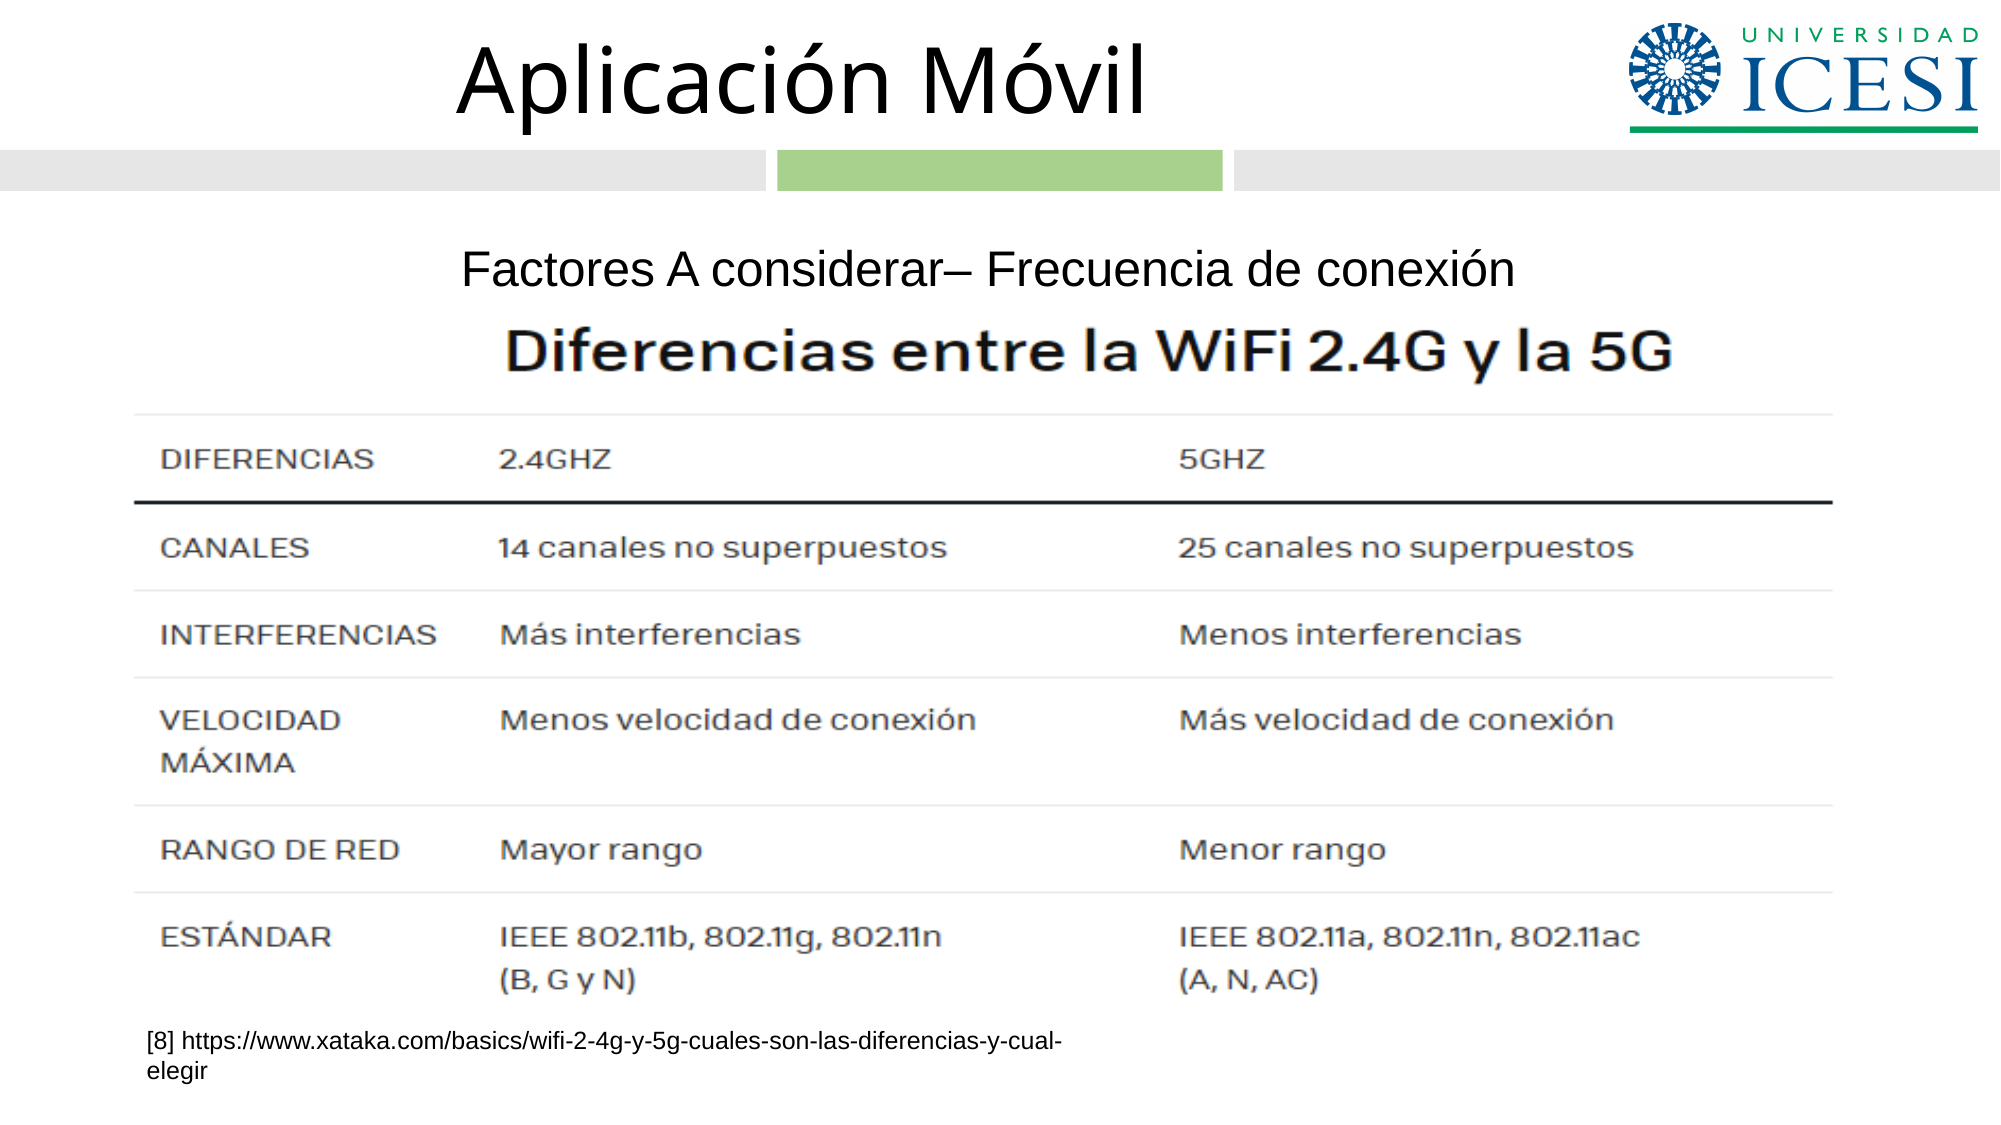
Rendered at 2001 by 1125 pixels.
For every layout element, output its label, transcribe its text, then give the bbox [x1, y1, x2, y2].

text_box [0, 149, 766, 191]
picture [1629, 23, 1978, 133]
text_box Aplicación Móvil [0, 30, 1607, 124]
picture [105, 304, 1846, 1018]
text_box [8] https://www.xataka.com/basics/wifi-2-4g-y-5g-cuales-son-las-diferencias-y-cual-elegir [131, 1029, 1132, 1092]
text_box [777, 149, 1223, 191]
text_box [1234, 149, 2000, 191]
text_box Factores A considerar– Frecuencia de conexión [446, 229, 1532, 301]
